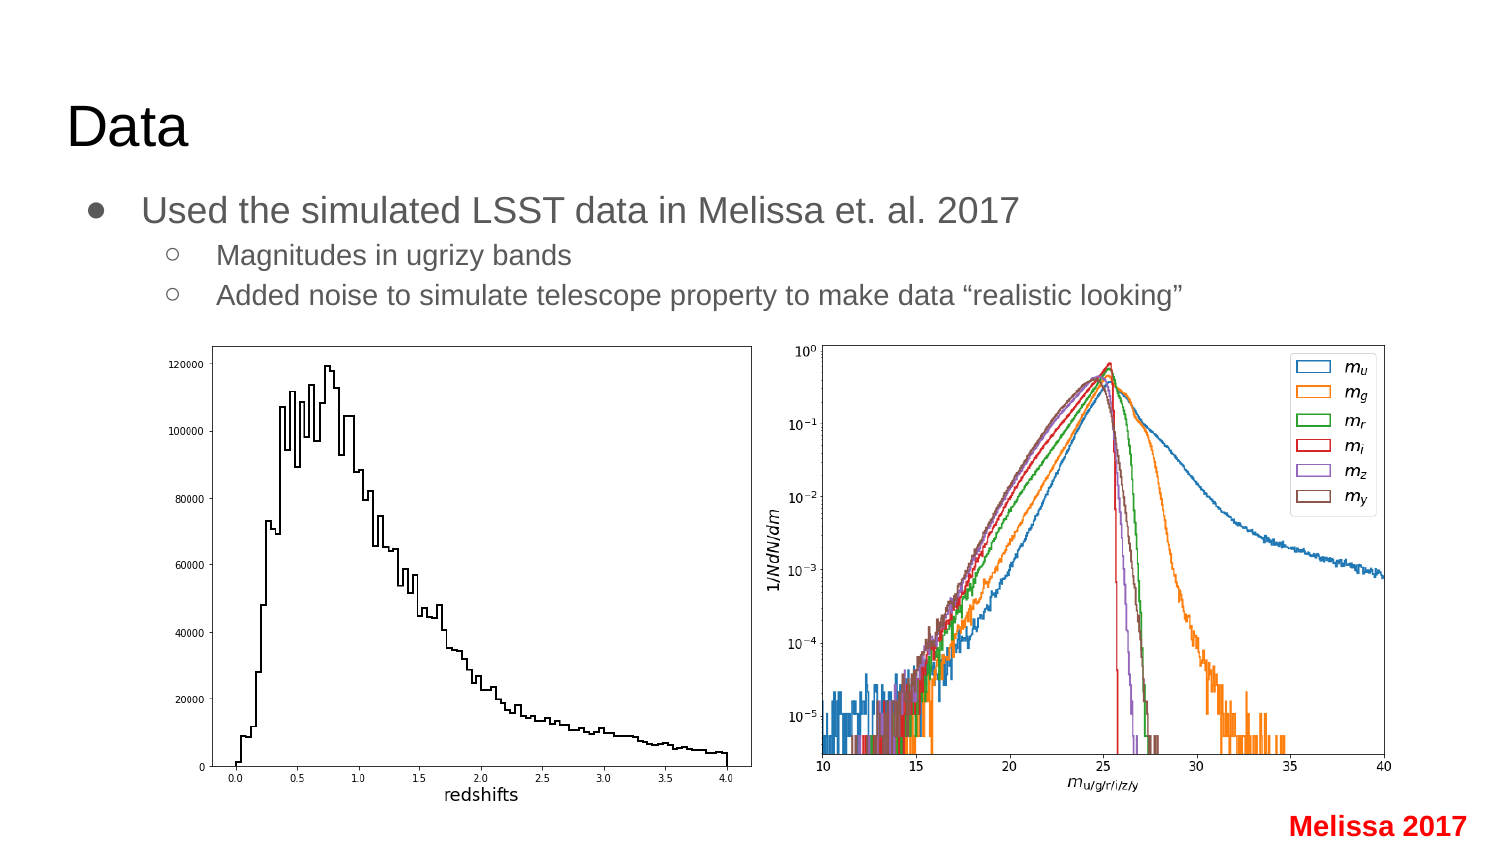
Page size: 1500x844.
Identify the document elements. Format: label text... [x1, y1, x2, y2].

text_box Melissa 2017 [1198, 787, 1500, 844]
title Data [51, 72, 1449, 164]
list Used the simulated LSST data in Melissa et. al. 2017 Magnitudes in ugrizy bands Added noise to simulate telescope property to make data “realistic looking” [51, 164, 1449, 725]
picture [161, 336, 1397, 811]
